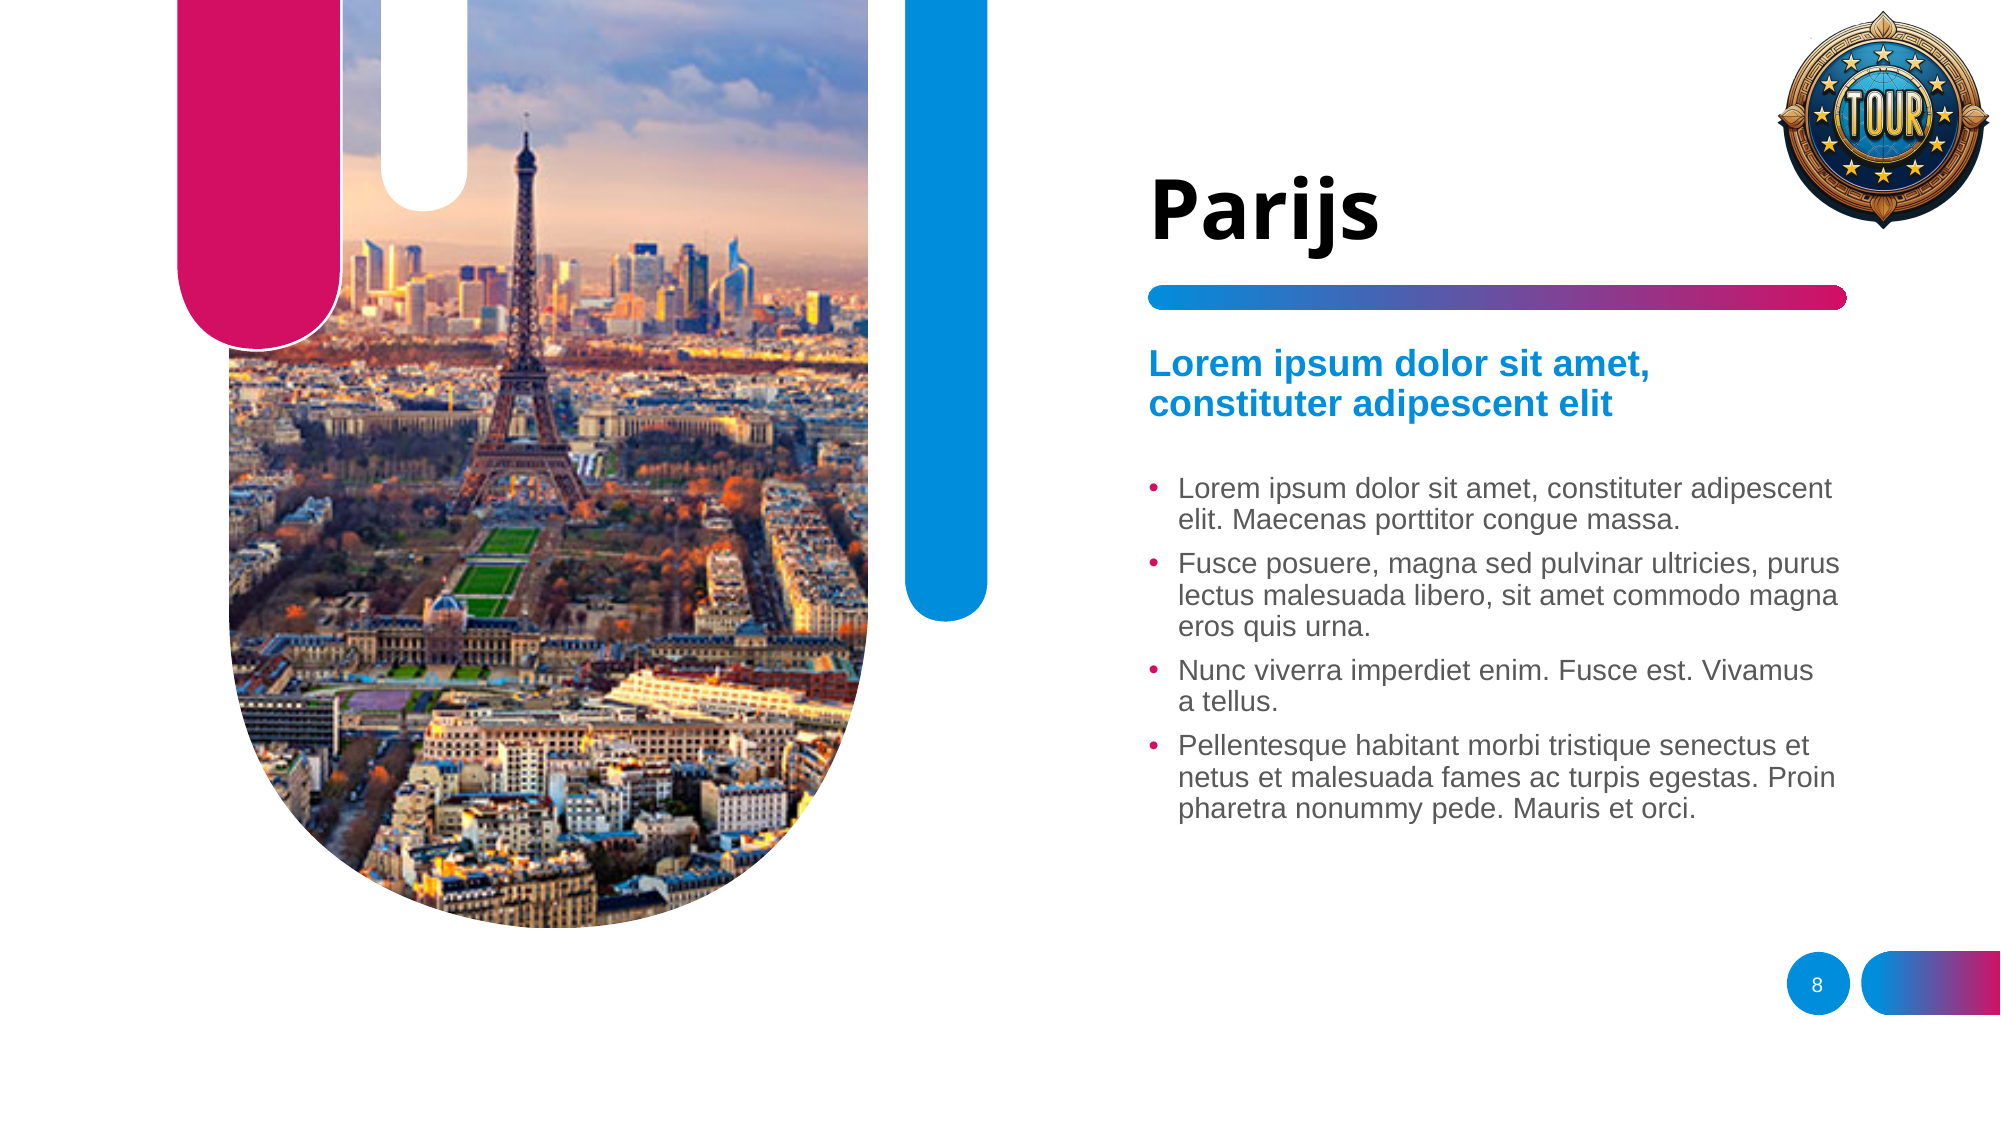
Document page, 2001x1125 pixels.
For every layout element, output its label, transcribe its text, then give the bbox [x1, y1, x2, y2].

slide_number 8 [1772, 954, 1863, 1015]
list Lorem ipsum dolor sit amet, constituter adipescent elit [1133, 336, 1880, 442]
picture [1765, 0, 2000, 237]
picture [229, 0, 869, 928]
list Lorem ipsum dolor sit amet, constituter adipescent elit. Maecenas porttitor congue massa. Fusce posuere, magna sed pulvinar ultricies, purus lectus malesuada libero, sit amet commodo magna eros quis urna. Nunc viverra imperdiet enim. Fusce est. Vivamus a tellus. Pellentesque habitant morbi tristique senectus et netus et malesuada fames ac turpis egestas. Proin pharetra nonummy pede. Mauris et orci. [1133, 465, 1880, 945]
title Parijs [1133, 148, 1873, 278]
